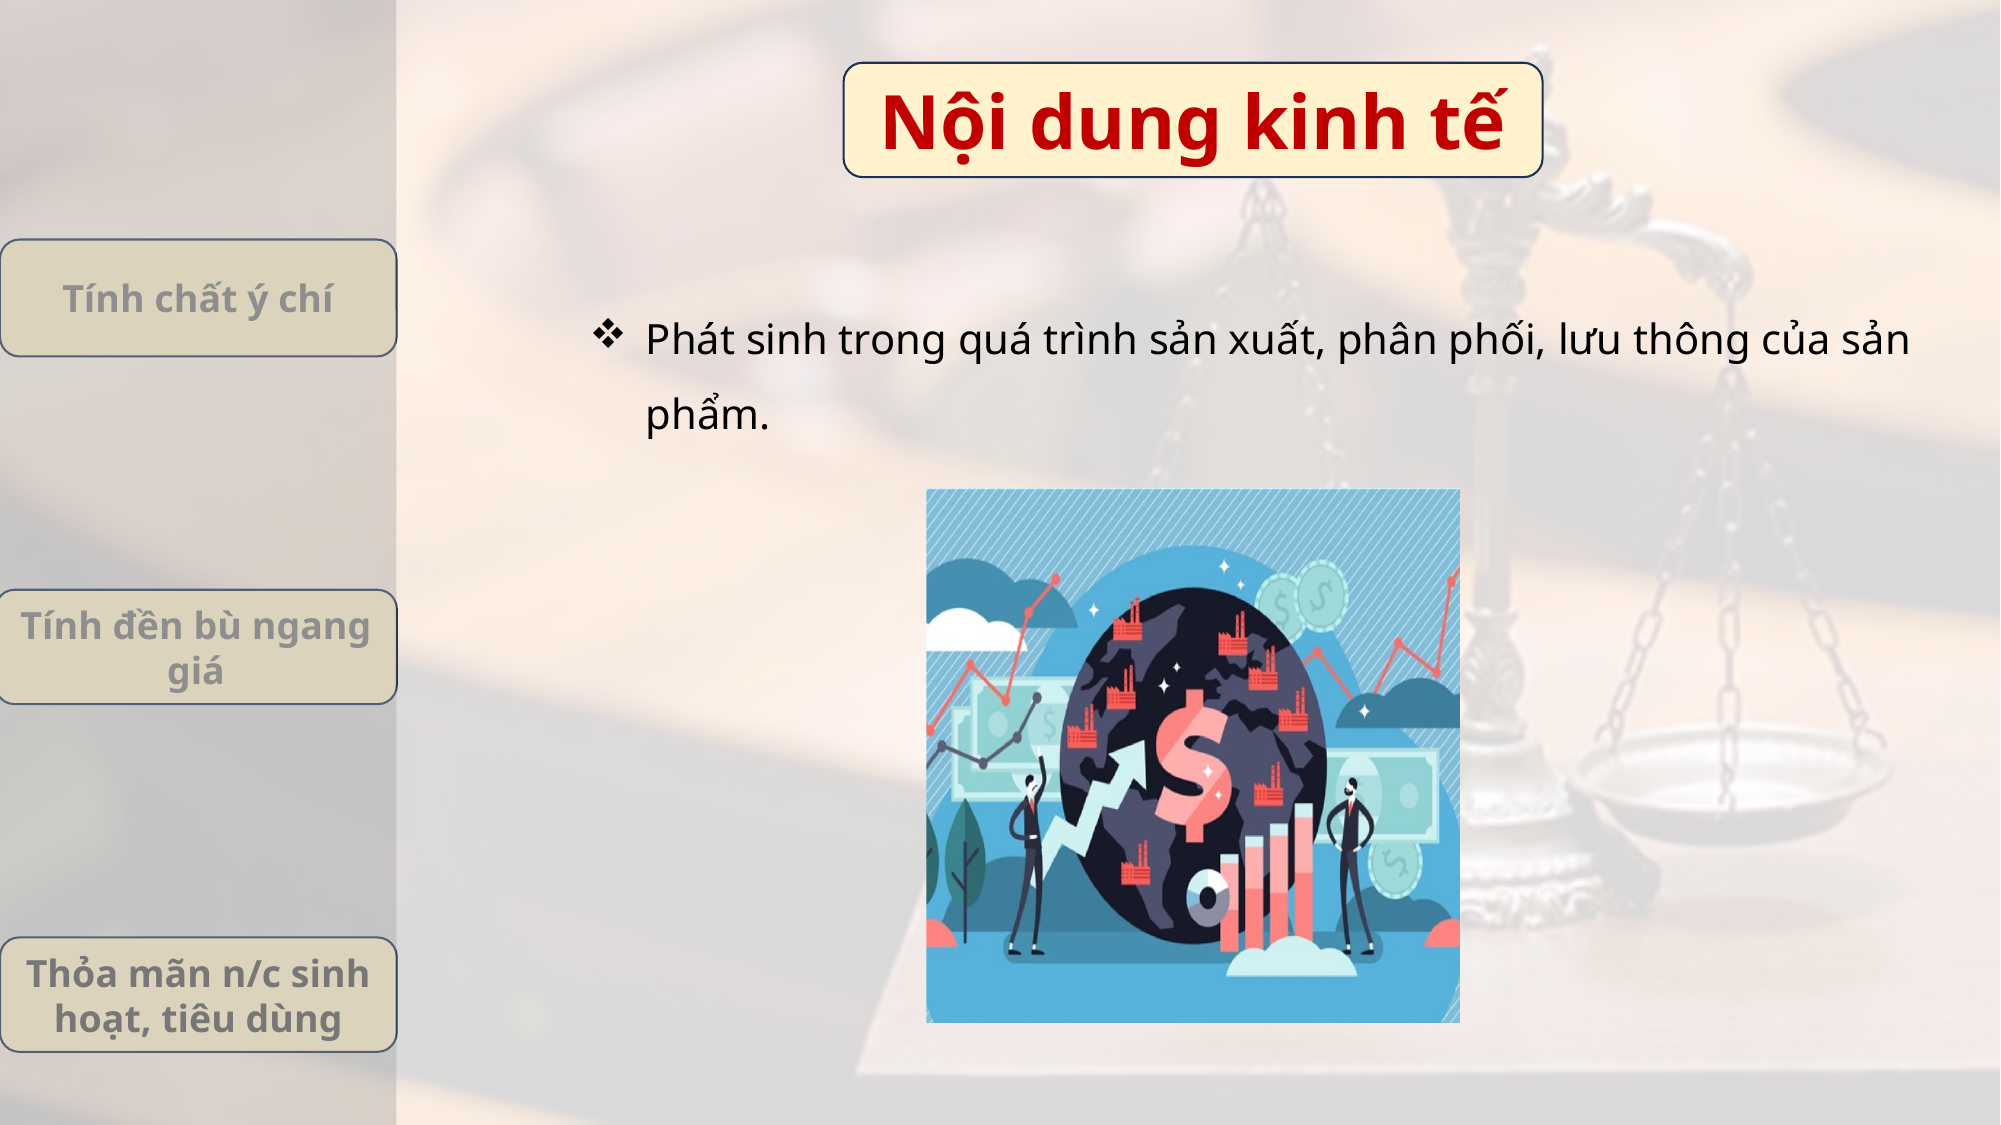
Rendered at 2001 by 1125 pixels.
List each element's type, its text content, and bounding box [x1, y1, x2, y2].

text_box Phát sinh trong quá trình sản xuất, phân phối, lưu thông của sản phẩm. [574, 281, 1934, 521]
text_box [0, 0, 398, 1125]
text_box Nội dung kinh tế [842, 61, 1544, 179]
picture [926, 488, 1460, 1023]
